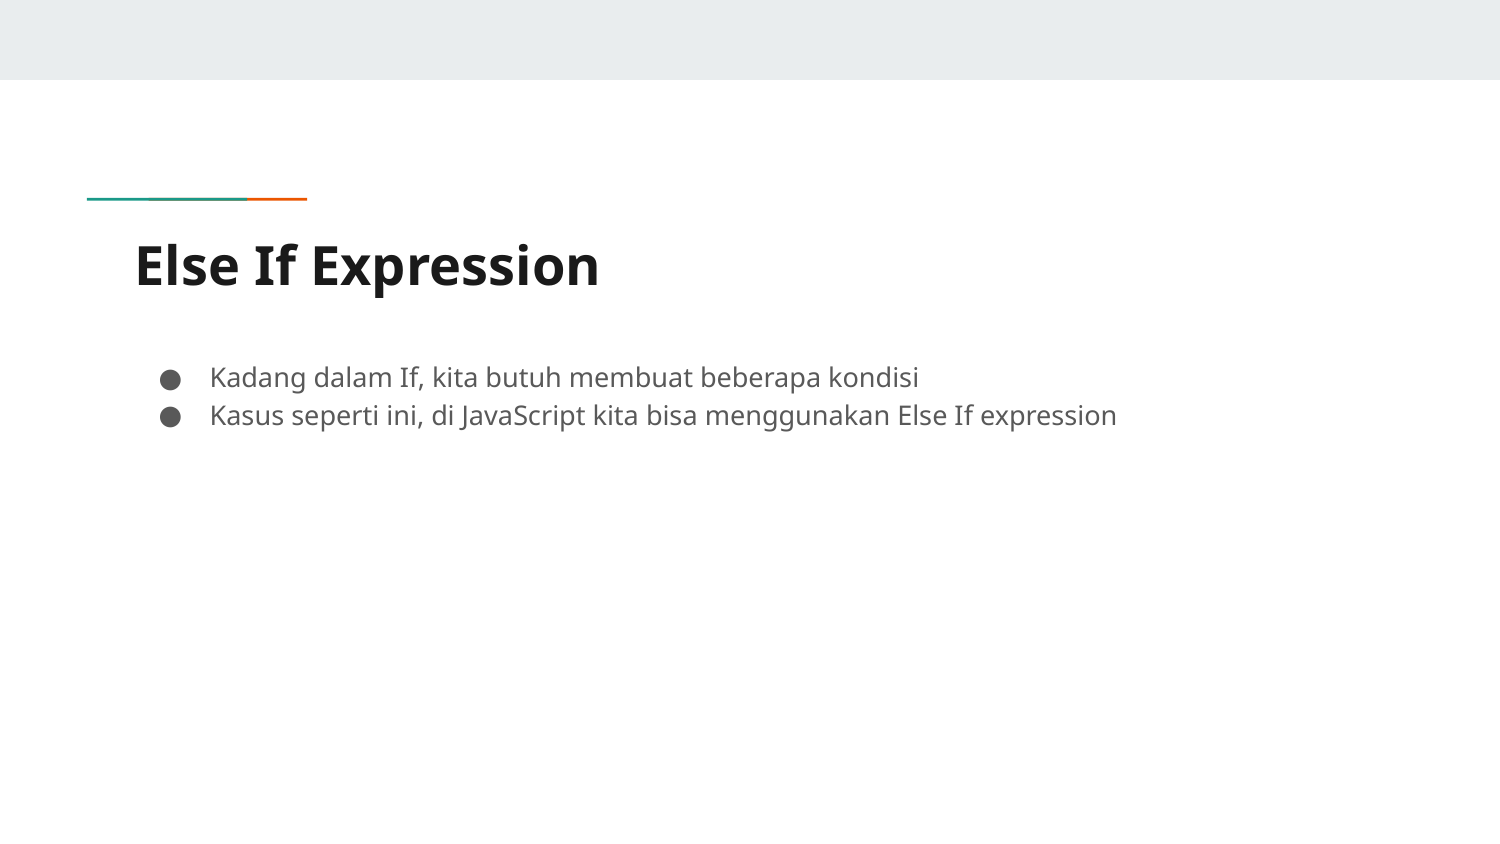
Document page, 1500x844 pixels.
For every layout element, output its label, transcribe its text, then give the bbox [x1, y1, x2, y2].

title Else If Expression [119, 216, 1381, 305]
list Kadang dalam If, kita butuh membuat beberapa kondisi Kasus seperti ini, di JavaScript kita bisa menggunakan Else If expression [119, 341, 1381, 712]
